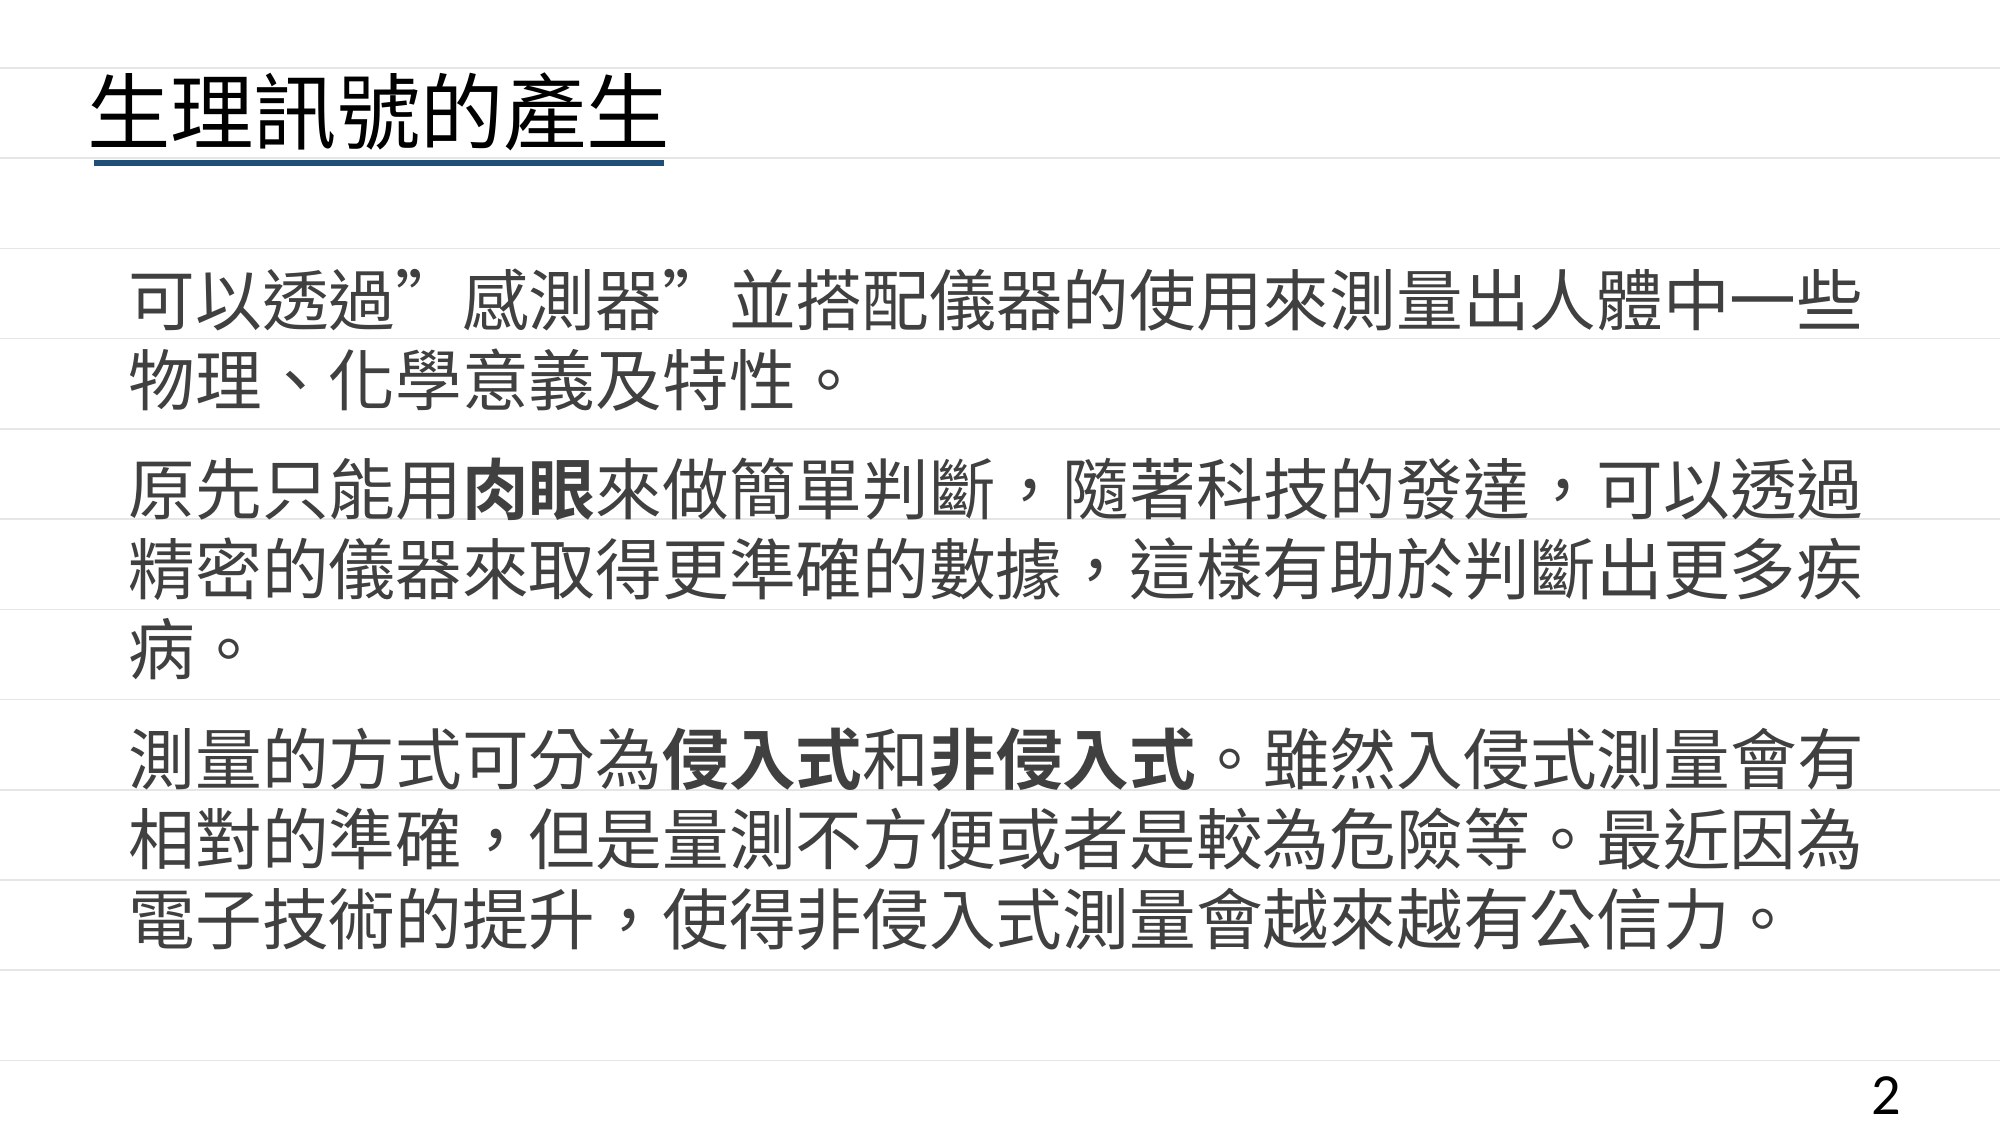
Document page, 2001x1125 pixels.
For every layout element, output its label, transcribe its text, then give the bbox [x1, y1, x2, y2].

text_box 可以透過”感測器”並搭配儀器的使用來測量出人體中一些物理、化學意義及特性。 原先只能用肉眼來做簡單判斷，隨著科技的發達，可以透過精密的儀器來取得更準確的數據，這樣有助於判斷出更多疾病。 測量的方式可分為侵入式和非侵入式。雖然入侵式測量會有相對的準確，但是量測不方便或者是較為危險等。最近因為電子技術的提升，使得非侵入式測量會越來越有公信力。 [113, 251, 1887, 1049]
text_box 2 [32, 1049, 1916, 1125]
text_box 生理訊號的產生 [8, 19, 749, 215]
